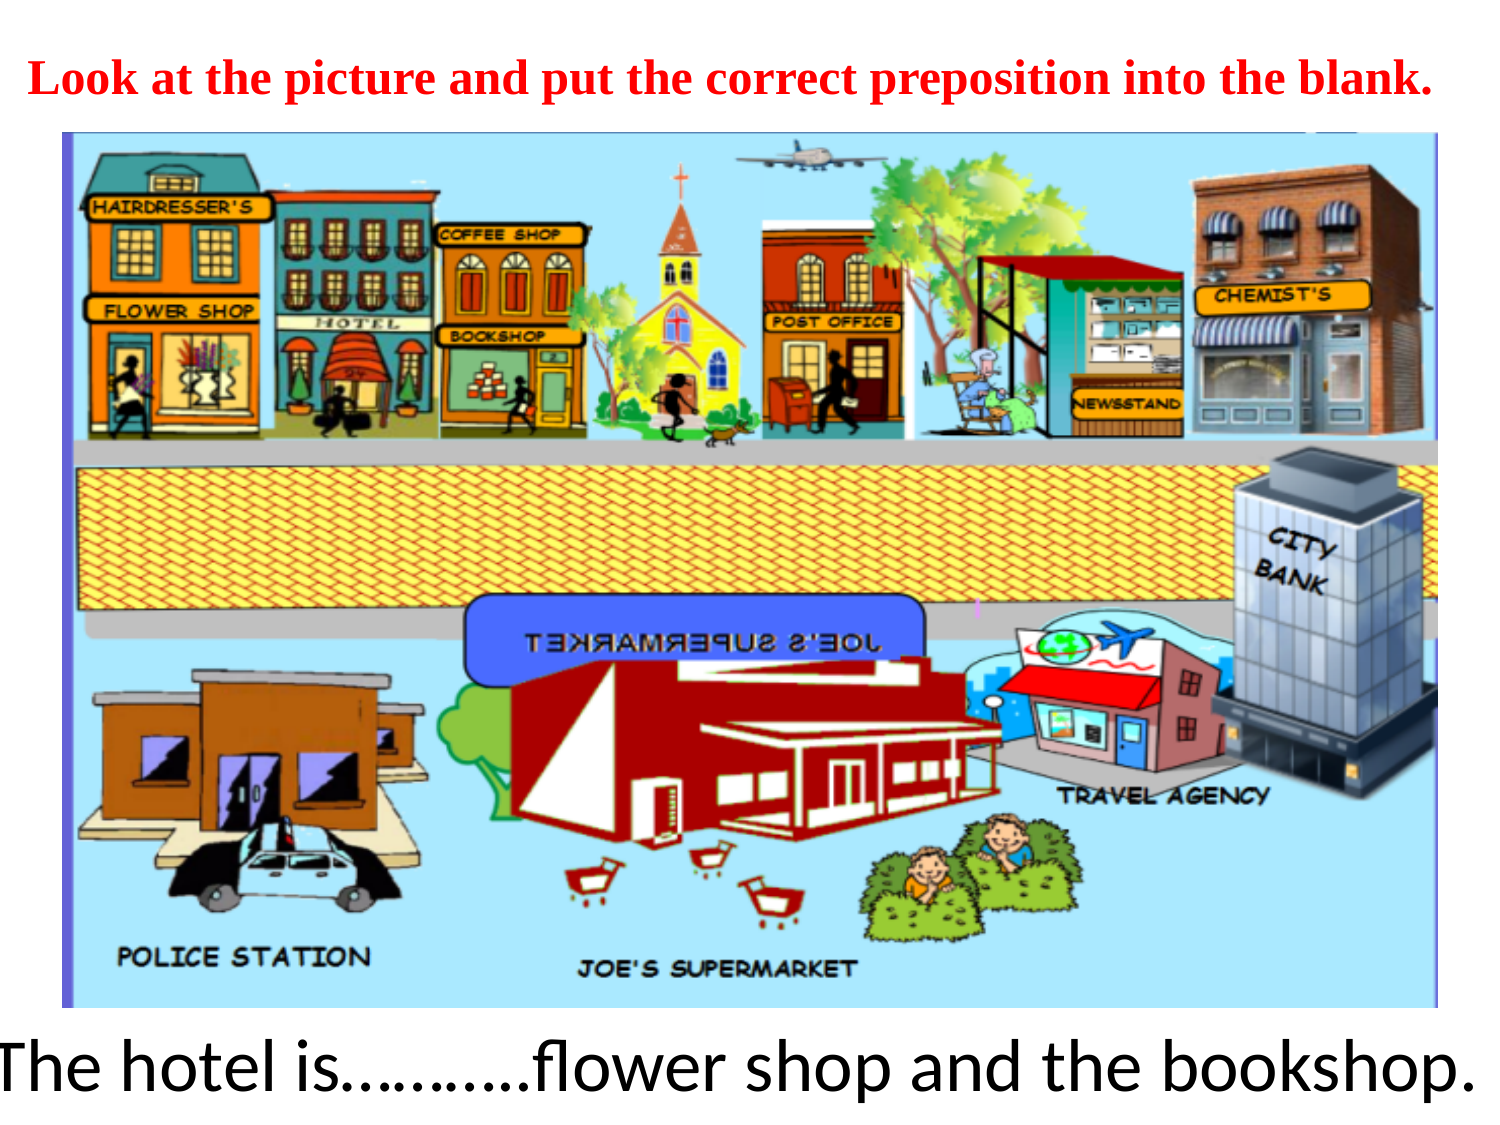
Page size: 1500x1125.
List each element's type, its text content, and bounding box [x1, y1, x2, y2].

text_box The hotel is………..flower shop and the bookshop. [0, 1009, 1500, 1114]
text_box Look at the picture and put the correct preposition into the blank. [12, 37, 1500, 113]
picture [62, 132, 1438, 1008]
